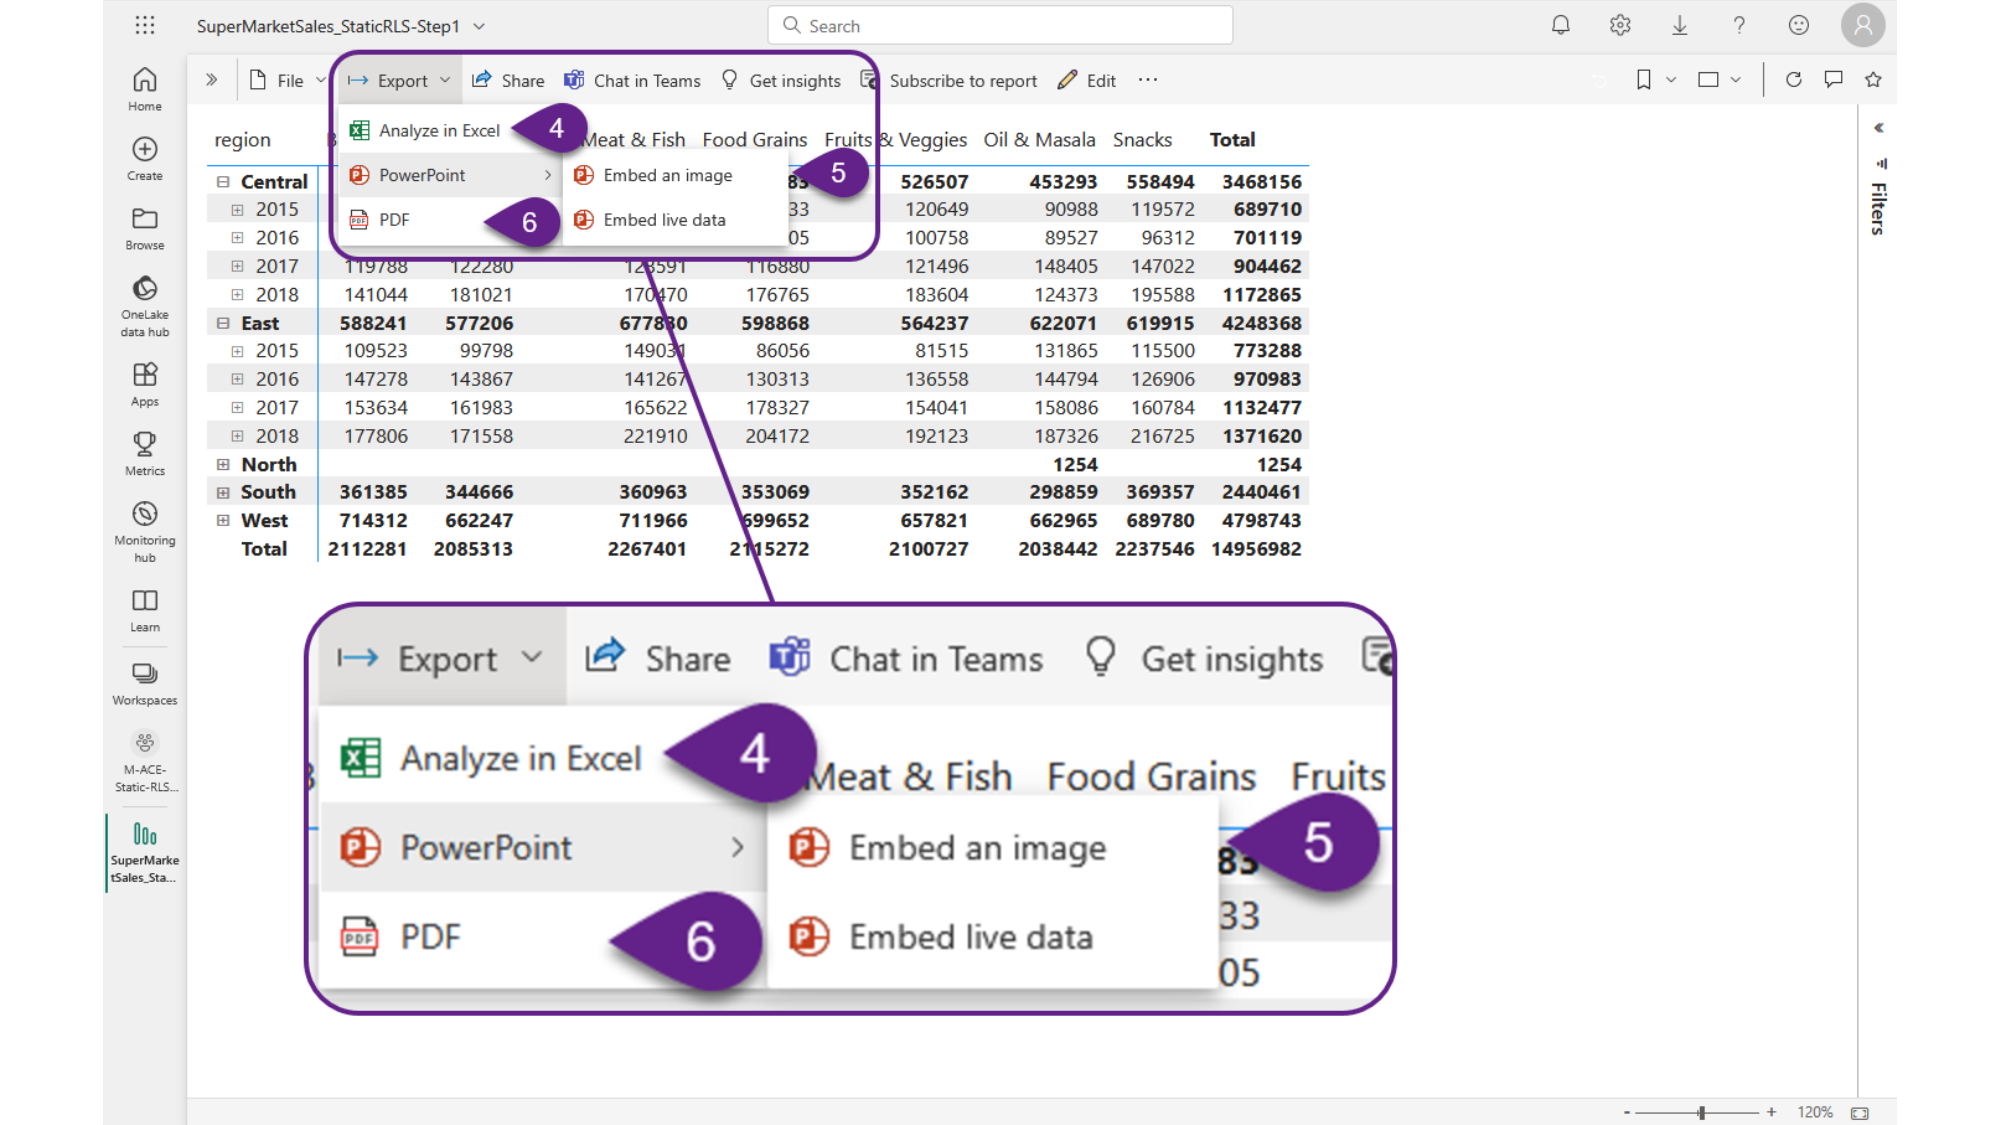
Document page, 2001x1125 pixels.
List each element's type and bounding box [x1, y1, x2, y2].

picture [103, 0, 1897, 1125]
